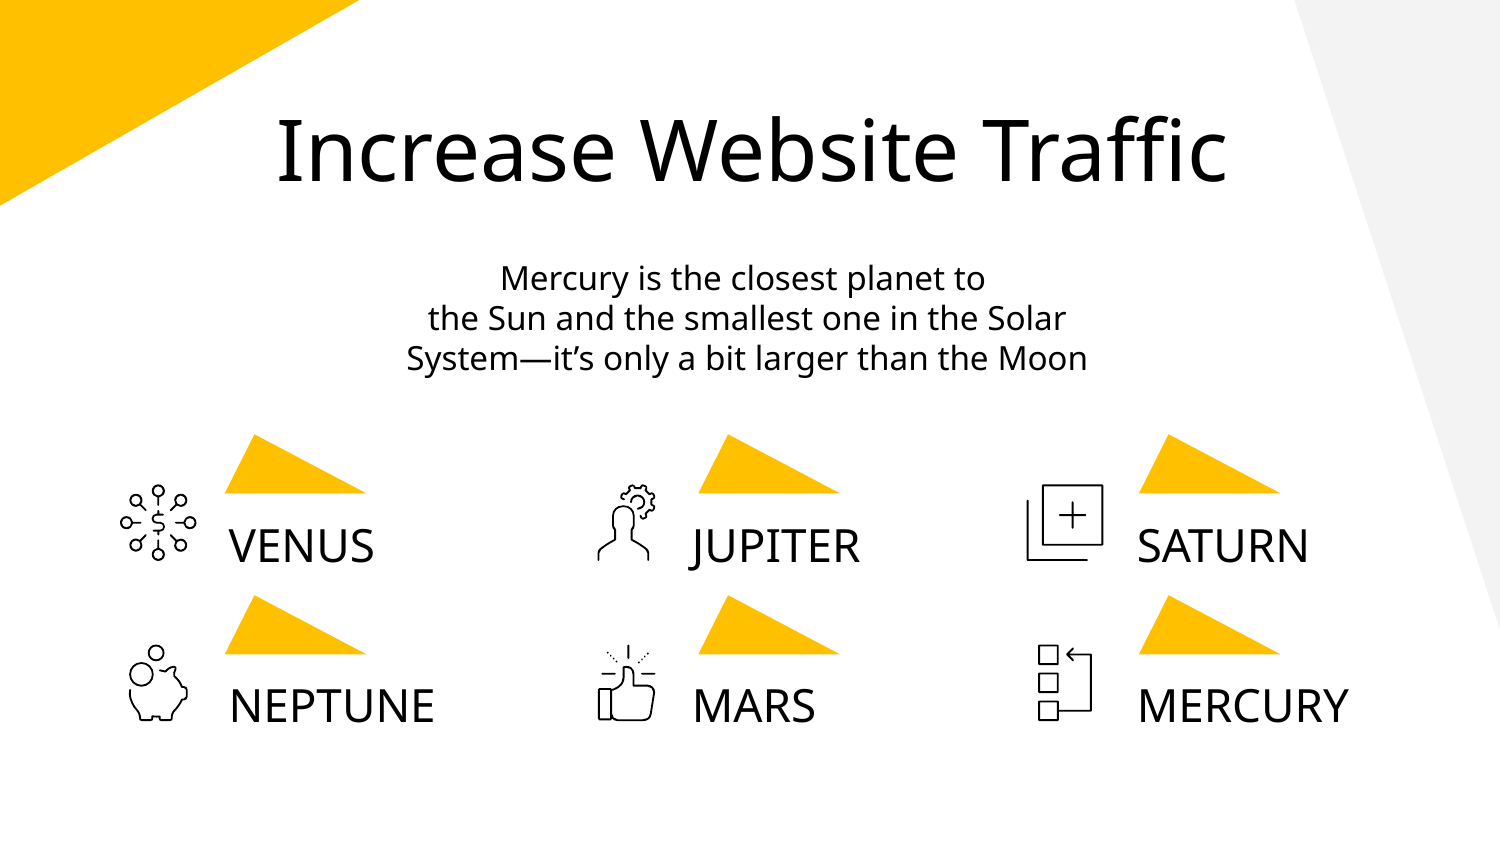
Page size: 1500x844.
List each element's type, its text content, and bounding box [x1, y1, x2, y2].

subtitle SATURN [1121, 512, 1380, 576]
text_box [1037, 644, 1093, 722]
text_box [1138, 595, 1281, 655]
title Increase Website Traffic [88, 80, 1418, 175]
subtitle MARS [676, 673, 935, 736]
subtitle MERCURY [1121, 673, 1380, 736]
text_box [224, 595, 367, 655]
subtitle JUPITER [676, 512, 935, 576]
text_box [597, 644, 656, 722]
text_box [119, 484, 197, 562]
subtitle NEPTUNE [213, 673, 472, 736]
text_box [597, 484, 656, 562]
text_box [224, 434, 367, 494]
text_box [1026, 484, 1104, 562]
text_box [698, 434, 840, 494]
subtitle Mercury is the closest planet to the Sun and the smallest one in the Solar System—it’s only a bit larger than the Moon [371, 242, 1125, 411]
text_box [698, 595, 840, 655]
text_box [1138, 434, 1281, 494]
subtitle VENUS [213, 512, 472, 576]
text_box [128, 644, 188, 722]
